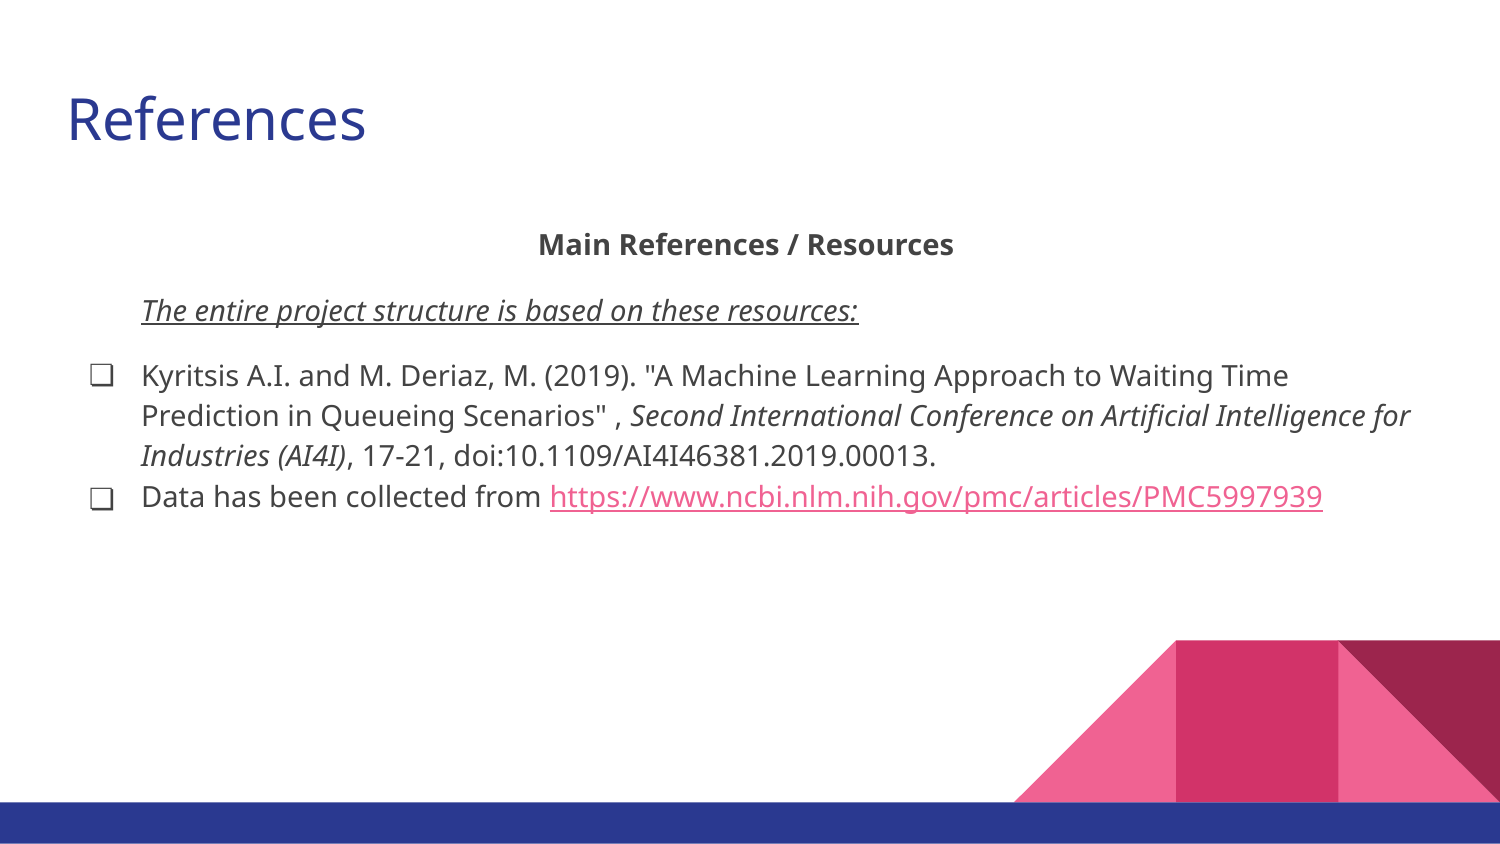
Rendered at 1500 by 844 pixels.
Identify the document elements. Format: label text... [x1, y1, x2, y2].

list Main References / Resources The entire project structure is based on these resources: Kyritsis A.I. and M. Deriaz, M. (2019). "A Machine Learning Approach to Waiting Time Prediction in Queueing Scenarios" , Second International Conference on Artificial Intelligence for Industries (AI4I), 17-21, doi:10.1109/AI4I46381.2019.00013. Data has been collected from https://www.ncbi.nlm.nih.gov/pmc/articles/PMC5997939 [51, 206, 1449, 755]
title References [51, 67, 1449, 167]
